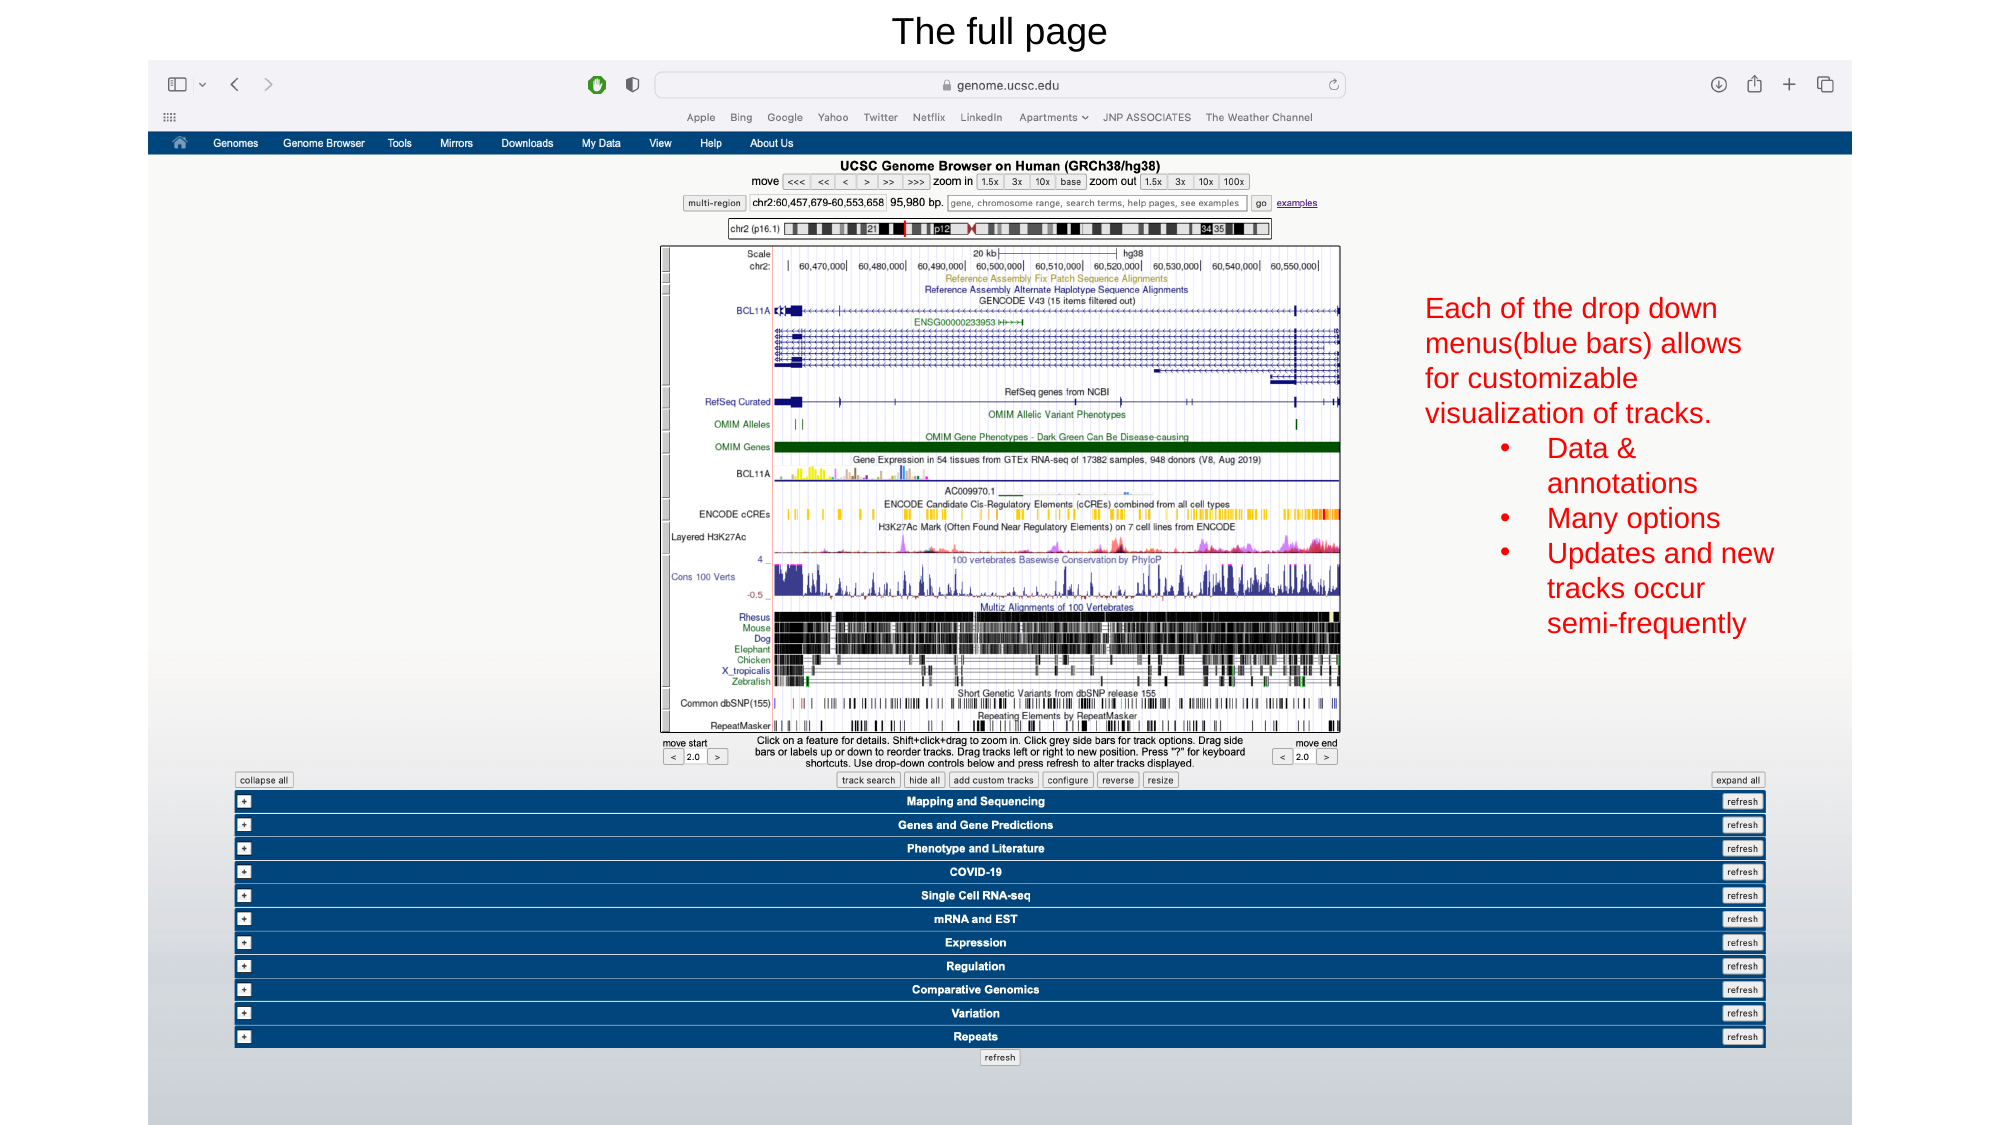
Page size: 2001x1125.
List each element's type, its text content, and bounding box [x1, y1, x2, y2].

text_box The full page [876, 0, 1123, 60]
picture [148, 60, 1852, 1125]
